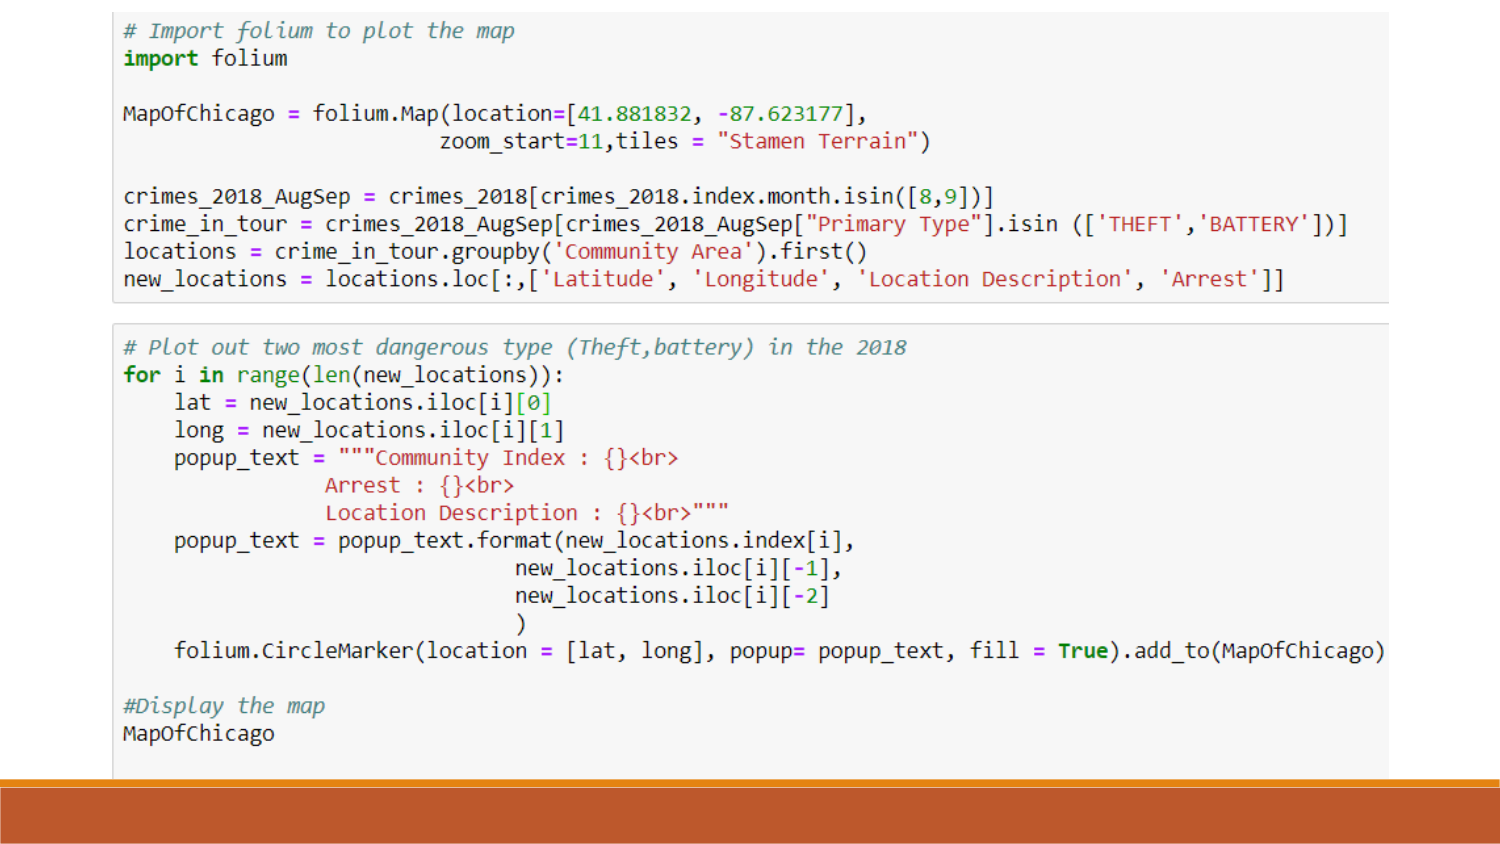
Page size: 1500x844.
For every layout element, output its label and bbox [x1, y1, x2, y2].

picture [111, 11, 1389, 779]
